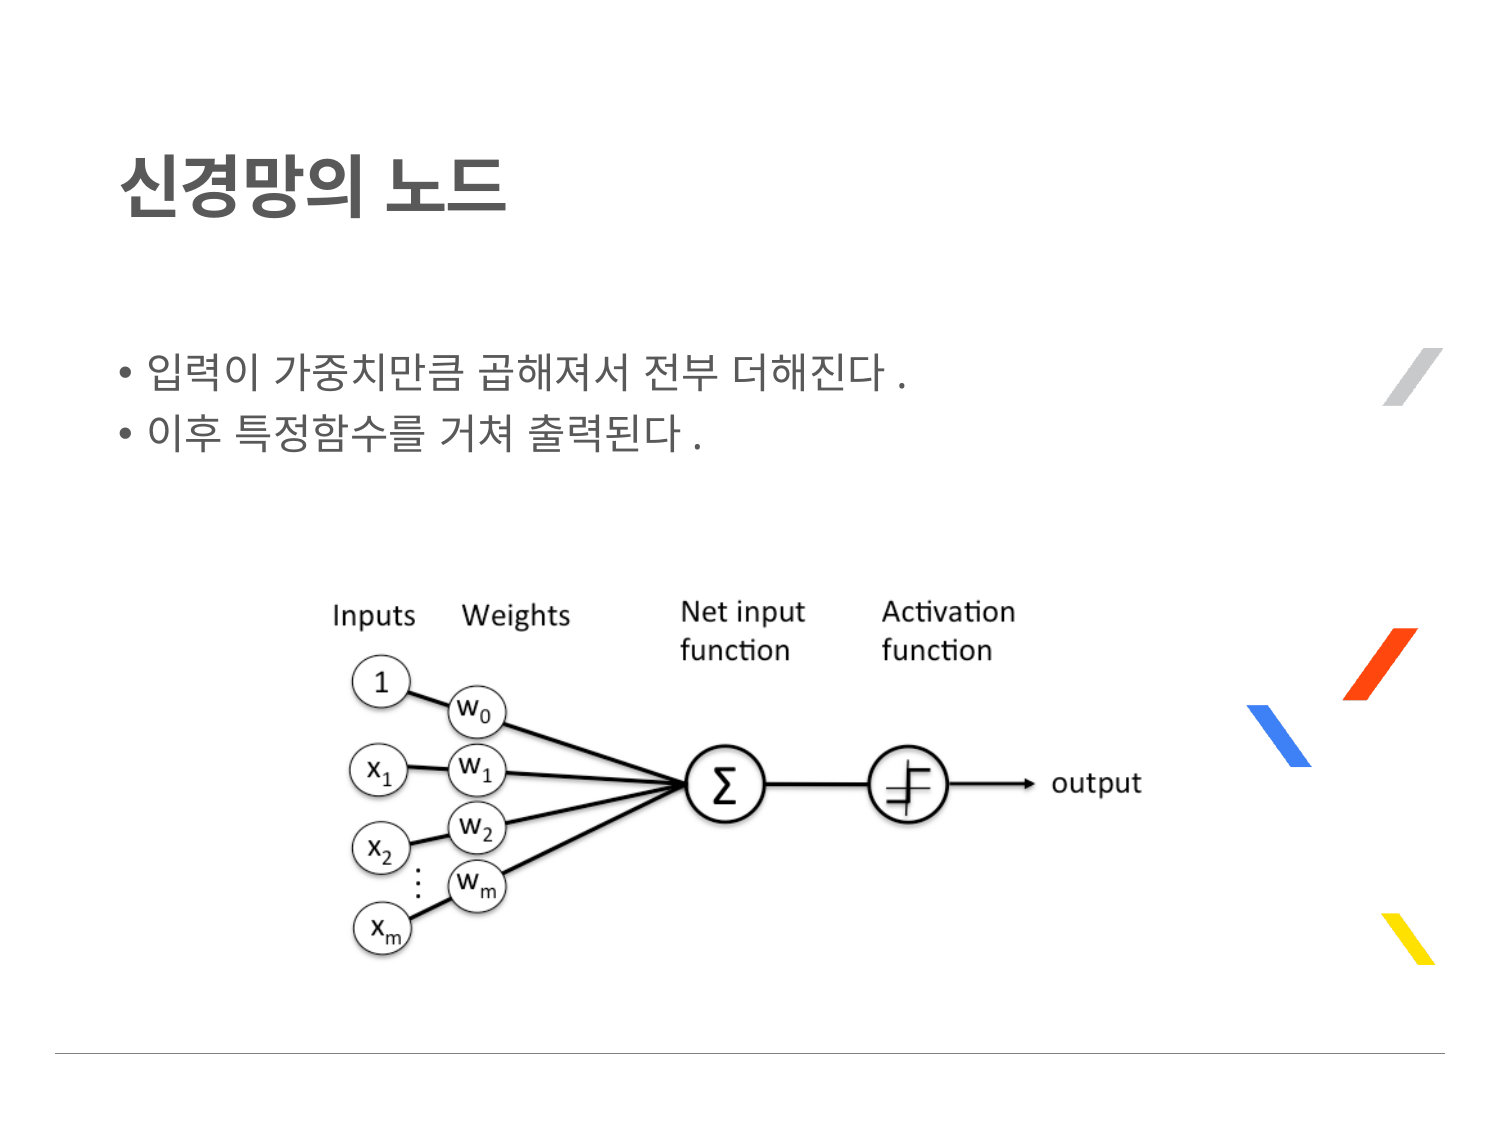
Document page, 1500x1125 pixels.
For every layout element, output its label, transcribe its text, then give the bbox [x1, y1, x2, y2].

title 신경망의 노드 [103, 137, 1397, 244]
picture [311, 569, 1152, 978]
picture [1397, 348, 1443, 965]
list 입력이 가중치만큼 곱해져서 전부 더해진다. 이후 특정함수를 거쳐 출력된다. [103, 345, 1397, 1059]
